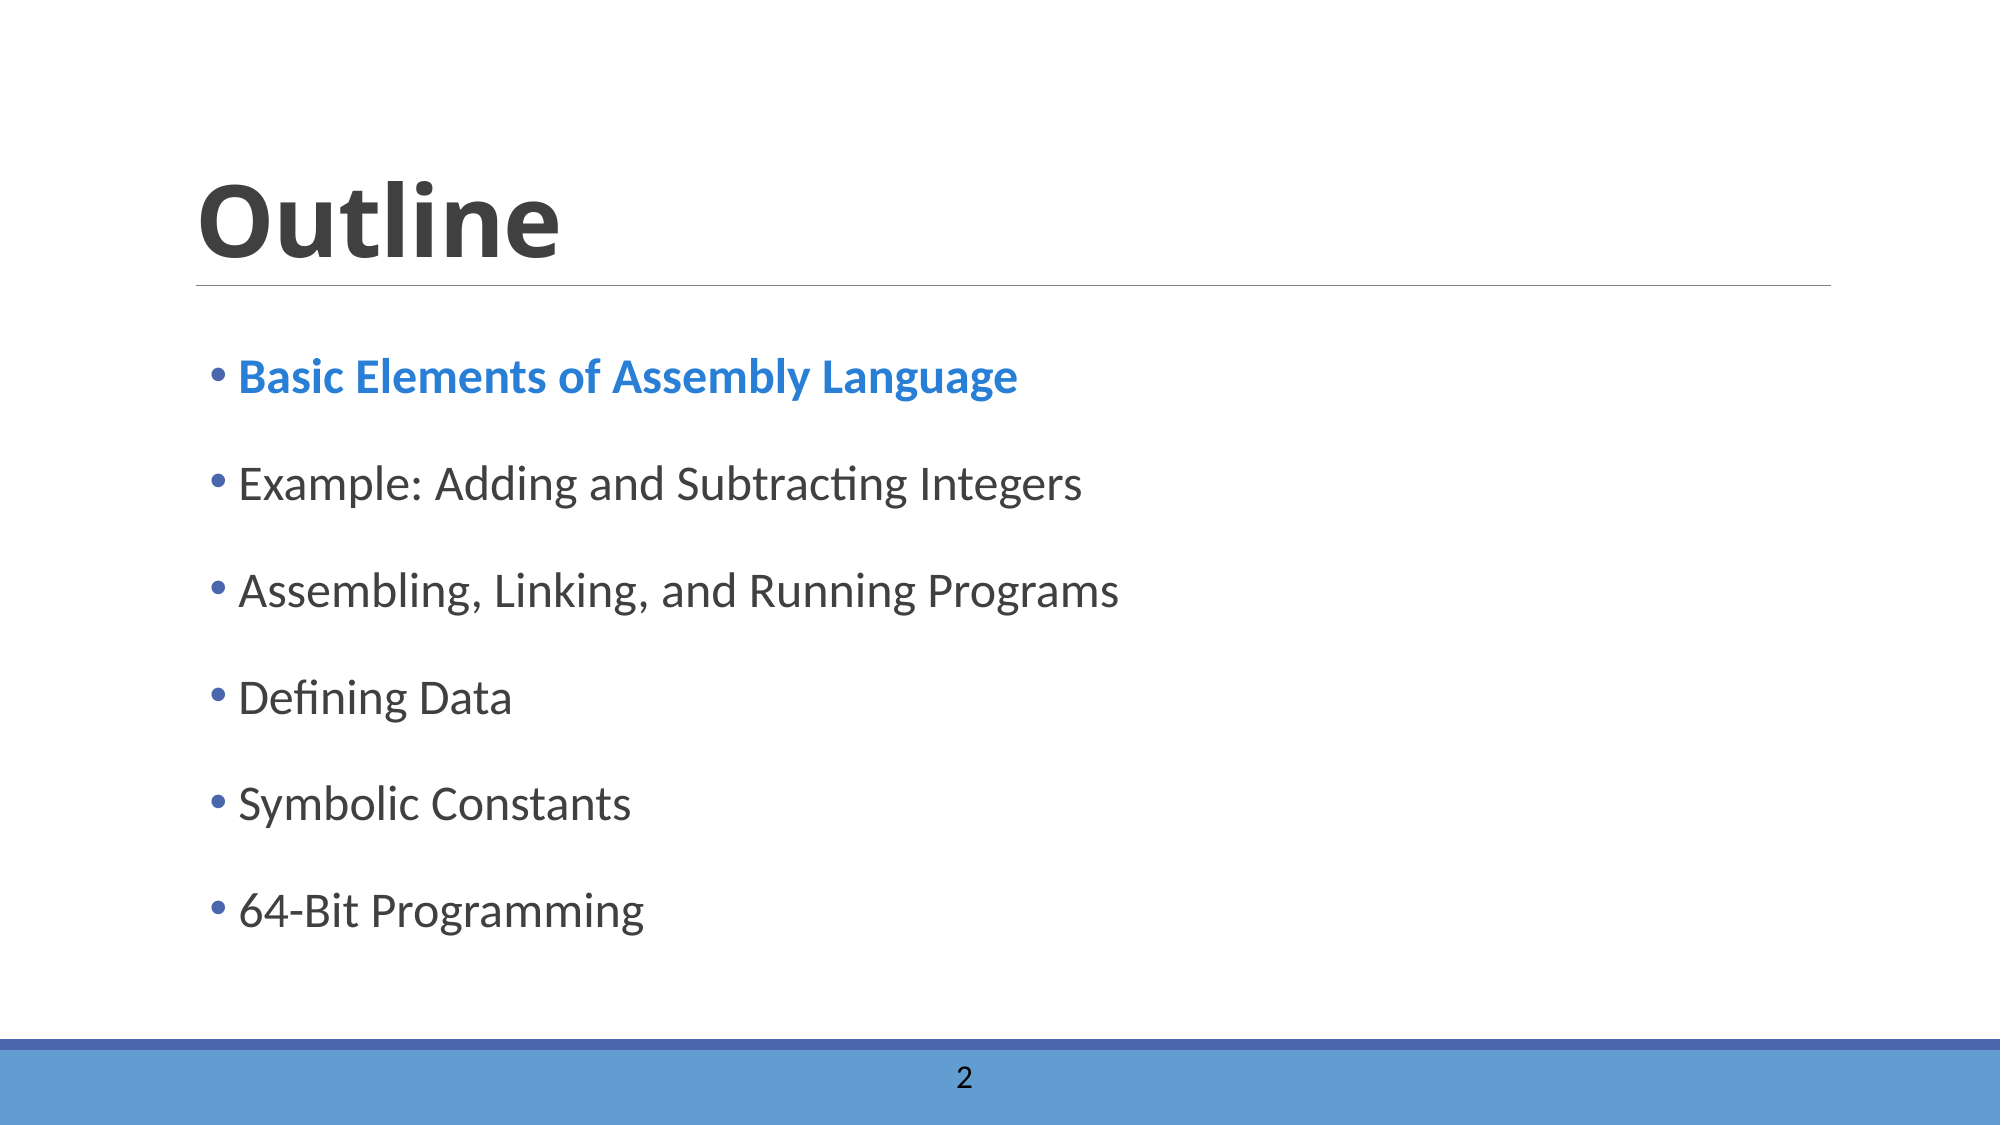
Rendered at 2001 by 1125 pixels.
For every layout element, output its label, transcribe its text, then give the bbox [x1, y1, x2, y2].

text_box Basic Elements of Assembly Language Example: Adding and Subtracting Integers Assembling, Linking, and Running Programs Defining Data Symbolic Constants 64-Bit Programming [209, 306, 1223, 1030]
slide_number 3 [856, 1044, 1073, 1105]
title Outline [180, 47, 1830, 285]
